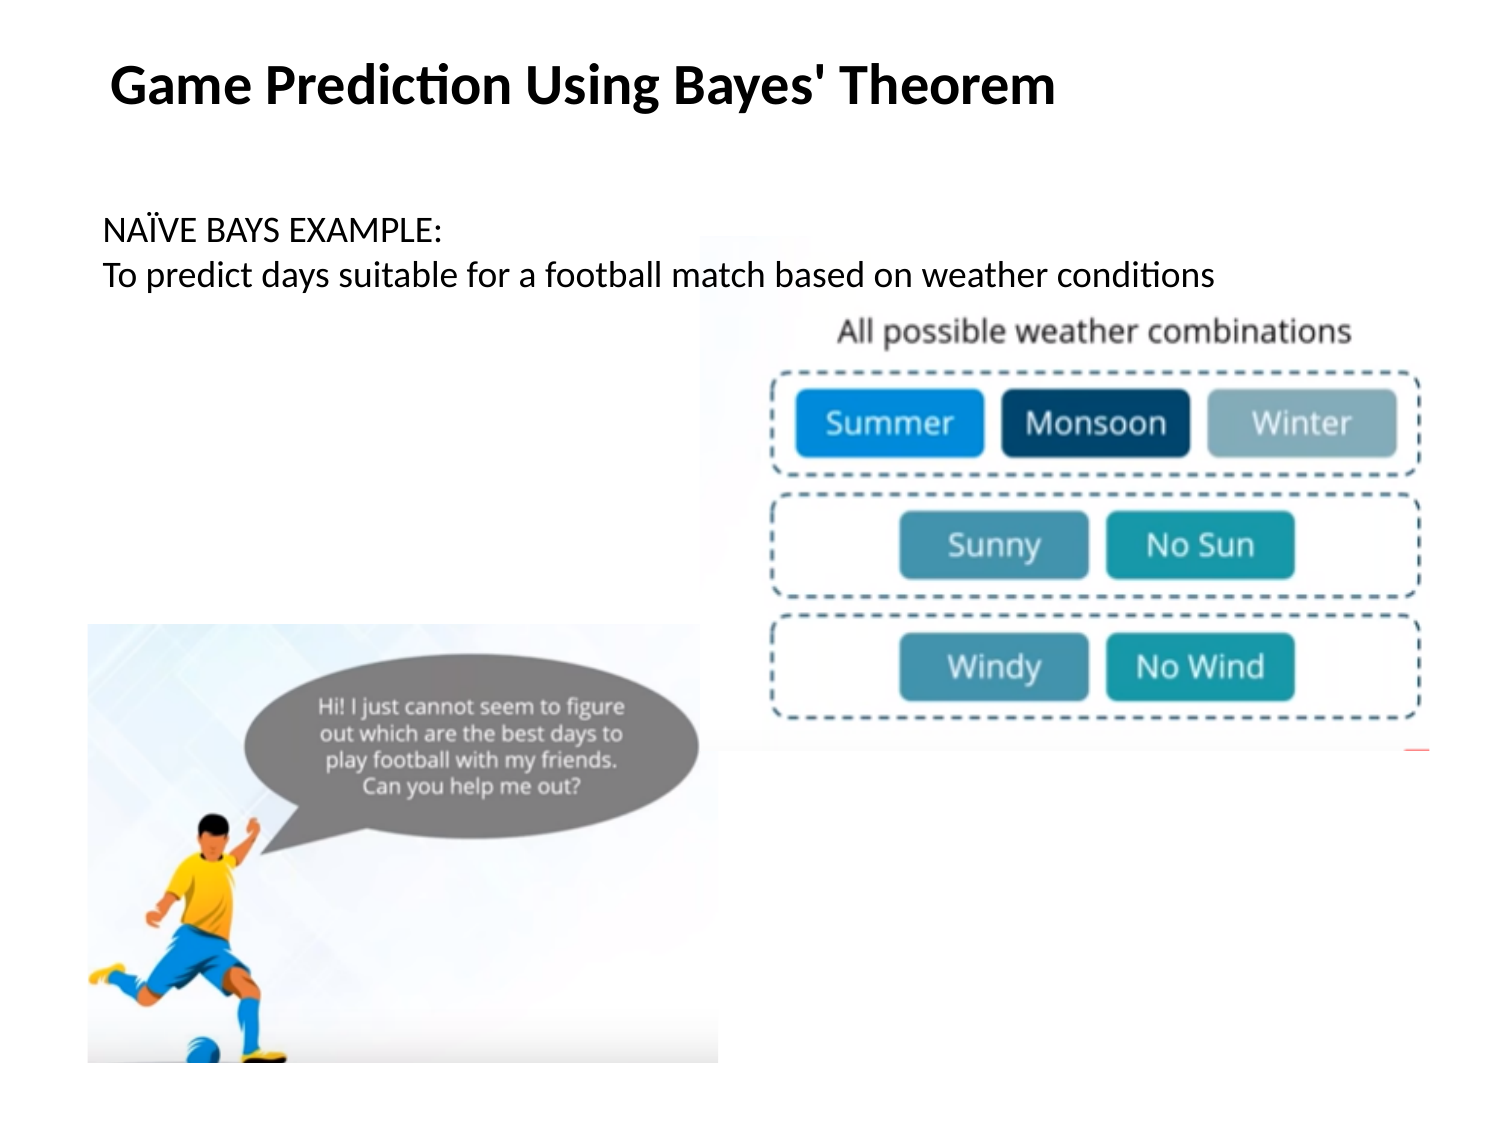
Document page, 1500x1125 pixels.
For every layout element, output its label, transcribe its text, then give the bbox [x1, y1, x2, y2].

text_box NAÏVE BAYS EXAMPLE: To predict days suitable for a football match based on weather conditions [87, 198, 1263, 303]
text_box Game Prediction Using Bayes' Theorem [95, 38, 1341, 124]
picture [87, 236, 1430, 1064]
